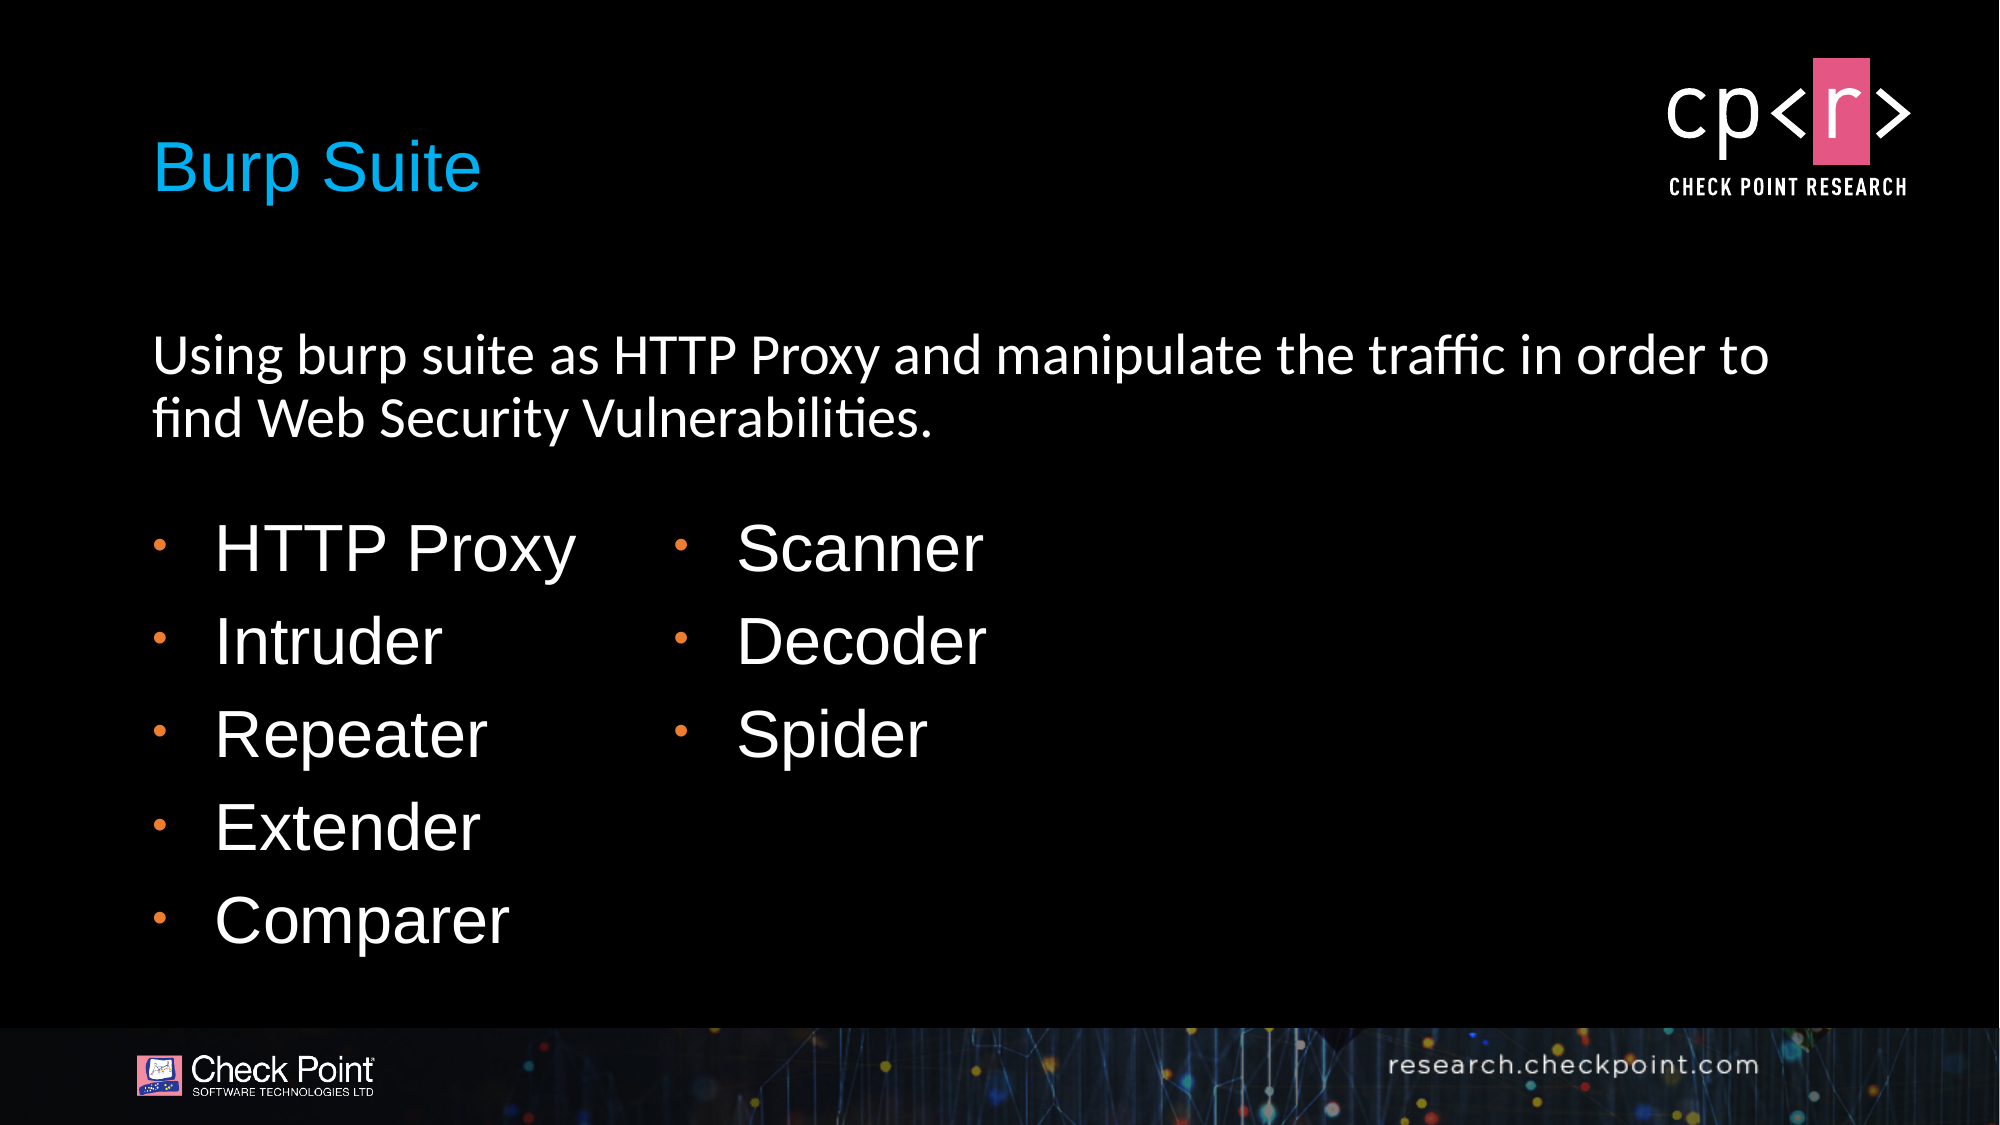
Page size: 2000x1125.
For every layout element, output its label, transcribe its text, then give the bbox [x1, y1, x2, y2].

text_box HTTP Proxy Intruder Repeater Extender Comparer Scanner Decoder Spider [137, 497, 1732, 1025]
title Burp Suite [137, 59, 1862, 278]
list Using burp suite as HTTP Proxy and manipulate the traffic in order to find Web Security Vulnerabilities. [137, 316, 1862, 992]
picture [0, 1028, 2000, 1125]
